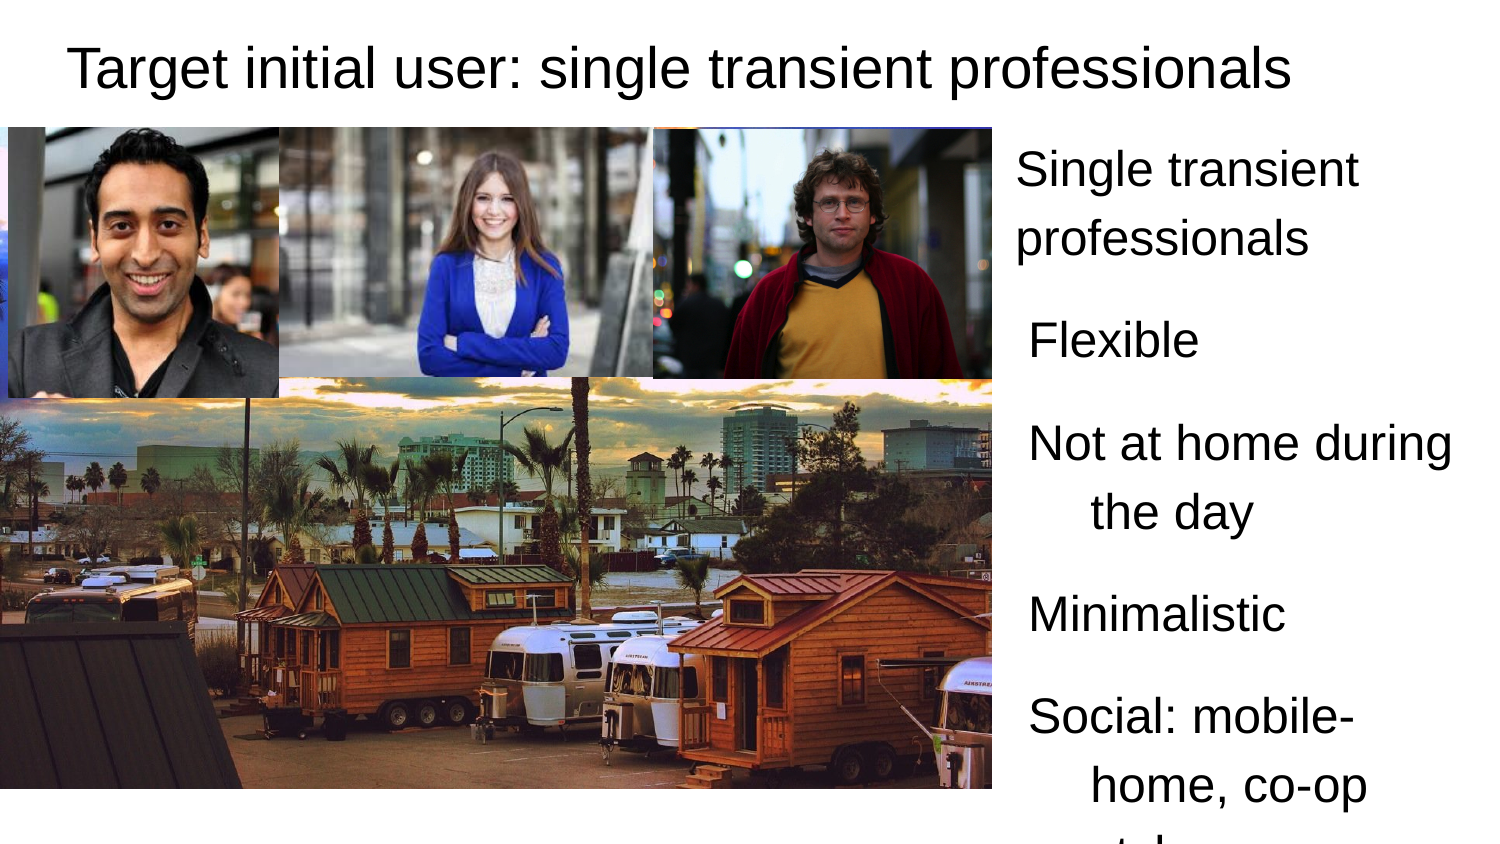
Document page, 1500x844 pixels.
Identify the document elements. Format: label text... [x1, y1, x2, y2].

list Single transient professionals Flexible Not at home during the day Minimalistic Social: mobile-home, co-op style [1000, 112, 1475, 476]
picture [0, 127, 992, 789]
title Target initial user: single transient professionals [51, 15, 1449, 109]
